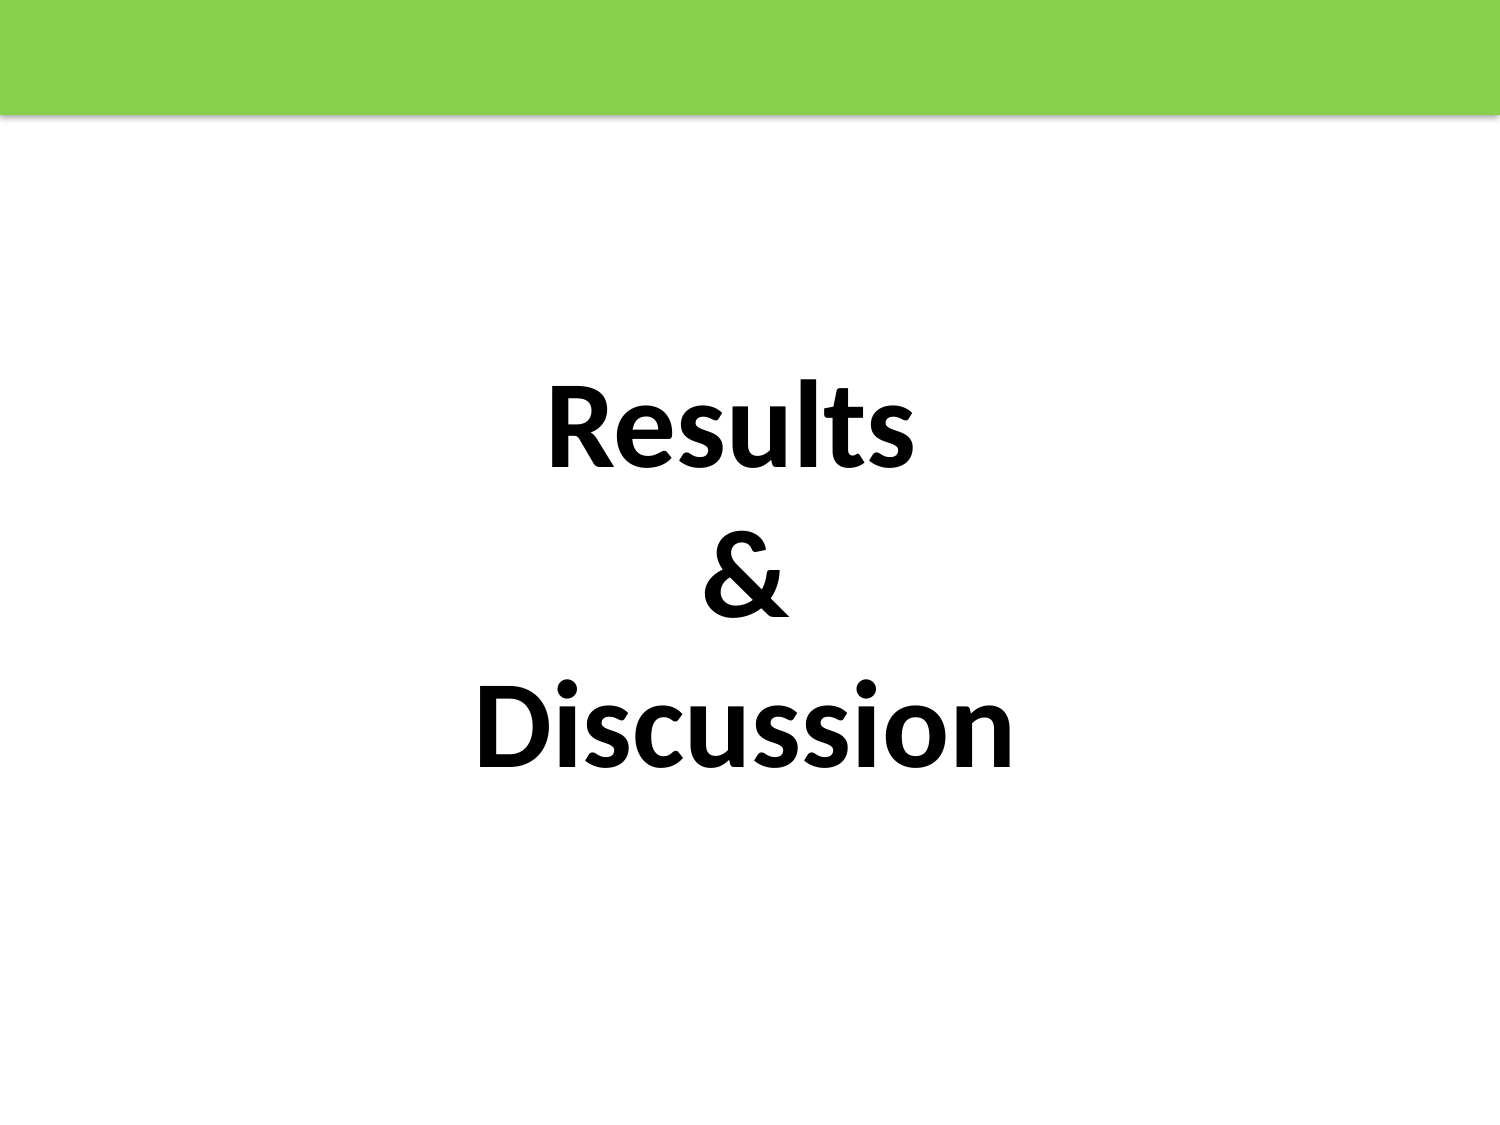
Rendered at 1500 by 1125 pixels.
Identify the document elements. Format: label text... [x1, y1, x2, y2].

text_box [0, 0, 1500, 116]
text_box Results & Discussion [458, 335, 1032, 801]
